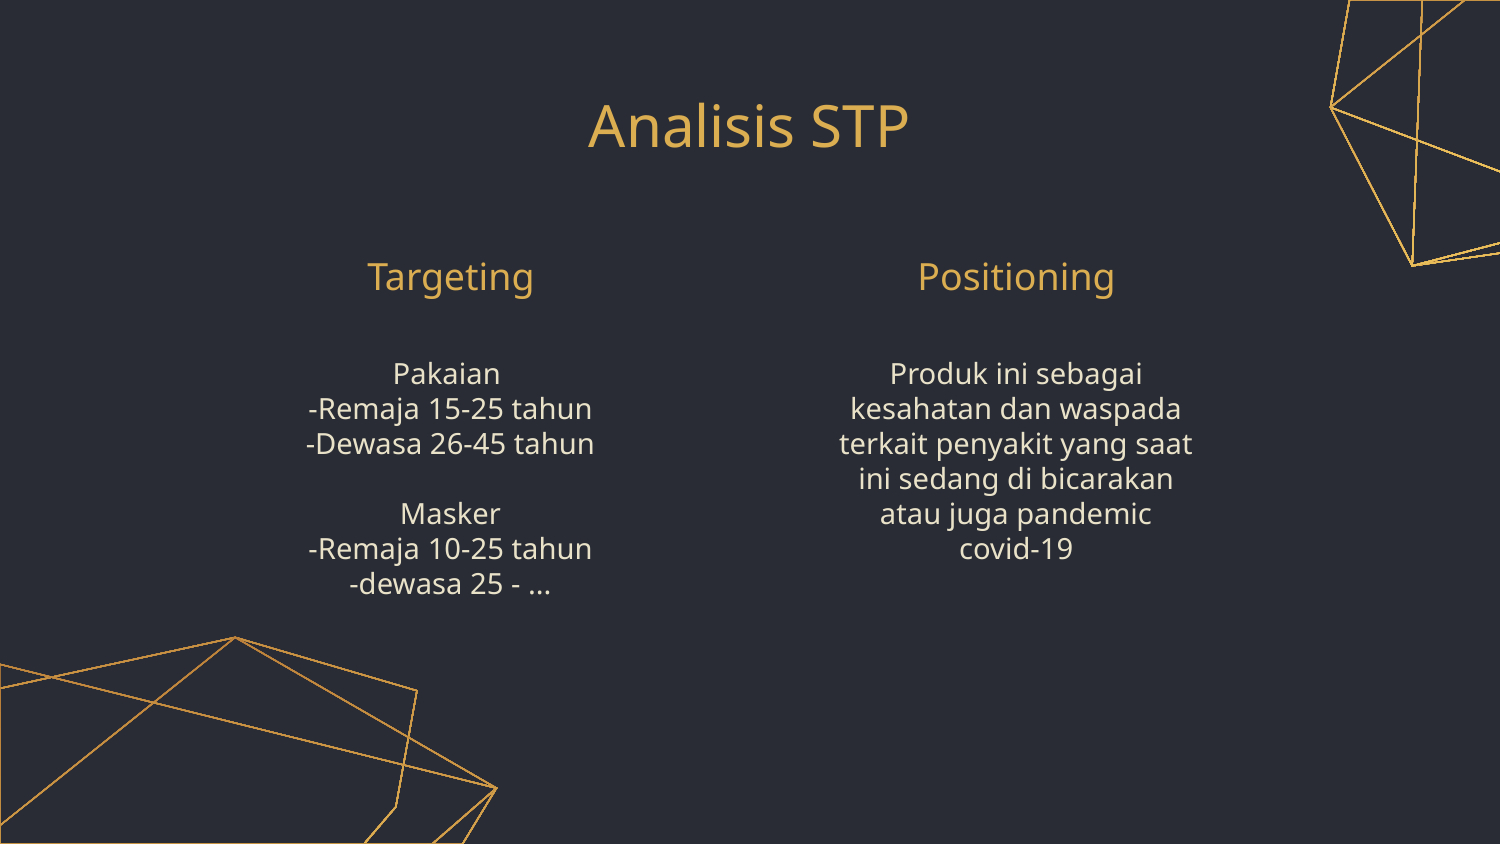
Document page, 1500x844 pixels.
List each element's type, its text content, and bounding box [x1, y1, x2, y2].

subtitle Targeting [258, 253, 644, 313]
title Analisis STP [327, 88, 1173, 160]
subtitle Pakaian -Remaja 15-25 tahun -Dewasa 26-45 tahun Masker -Remaja 10-25 tahun -dewasa 25 - ... [257, 340, 644, 508]
subtitle Positioning [823, 253, 1210, 313]
subtitle Produk ini sebagai kesahatan dan waspada terkait penyakit yang saat ini sedang di bicarakan atau juga pandemic covid-19 [823, 340, 1209, 508]
